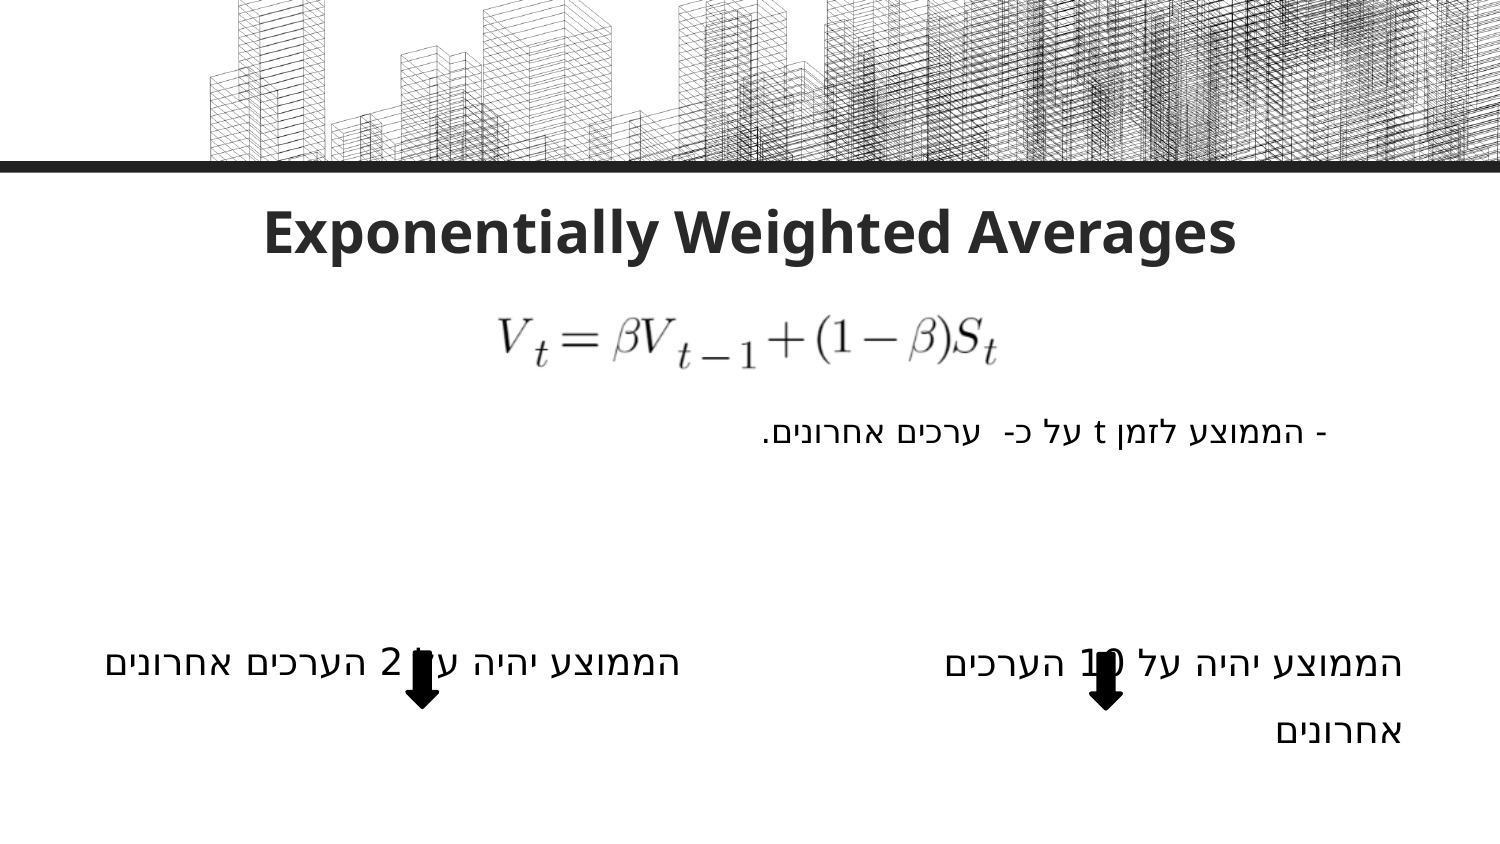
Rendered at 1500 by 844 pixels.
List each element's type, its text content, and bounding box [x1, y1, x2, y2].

text_box [1089, 651, 1123, 711]
picture [0, 0, 1500, 161]
text_box [405, 650, 440, 710]
picture [484, 304, 1016, 384]
title Exponentially Weighted Averages [241, 189, 1259, 280]
